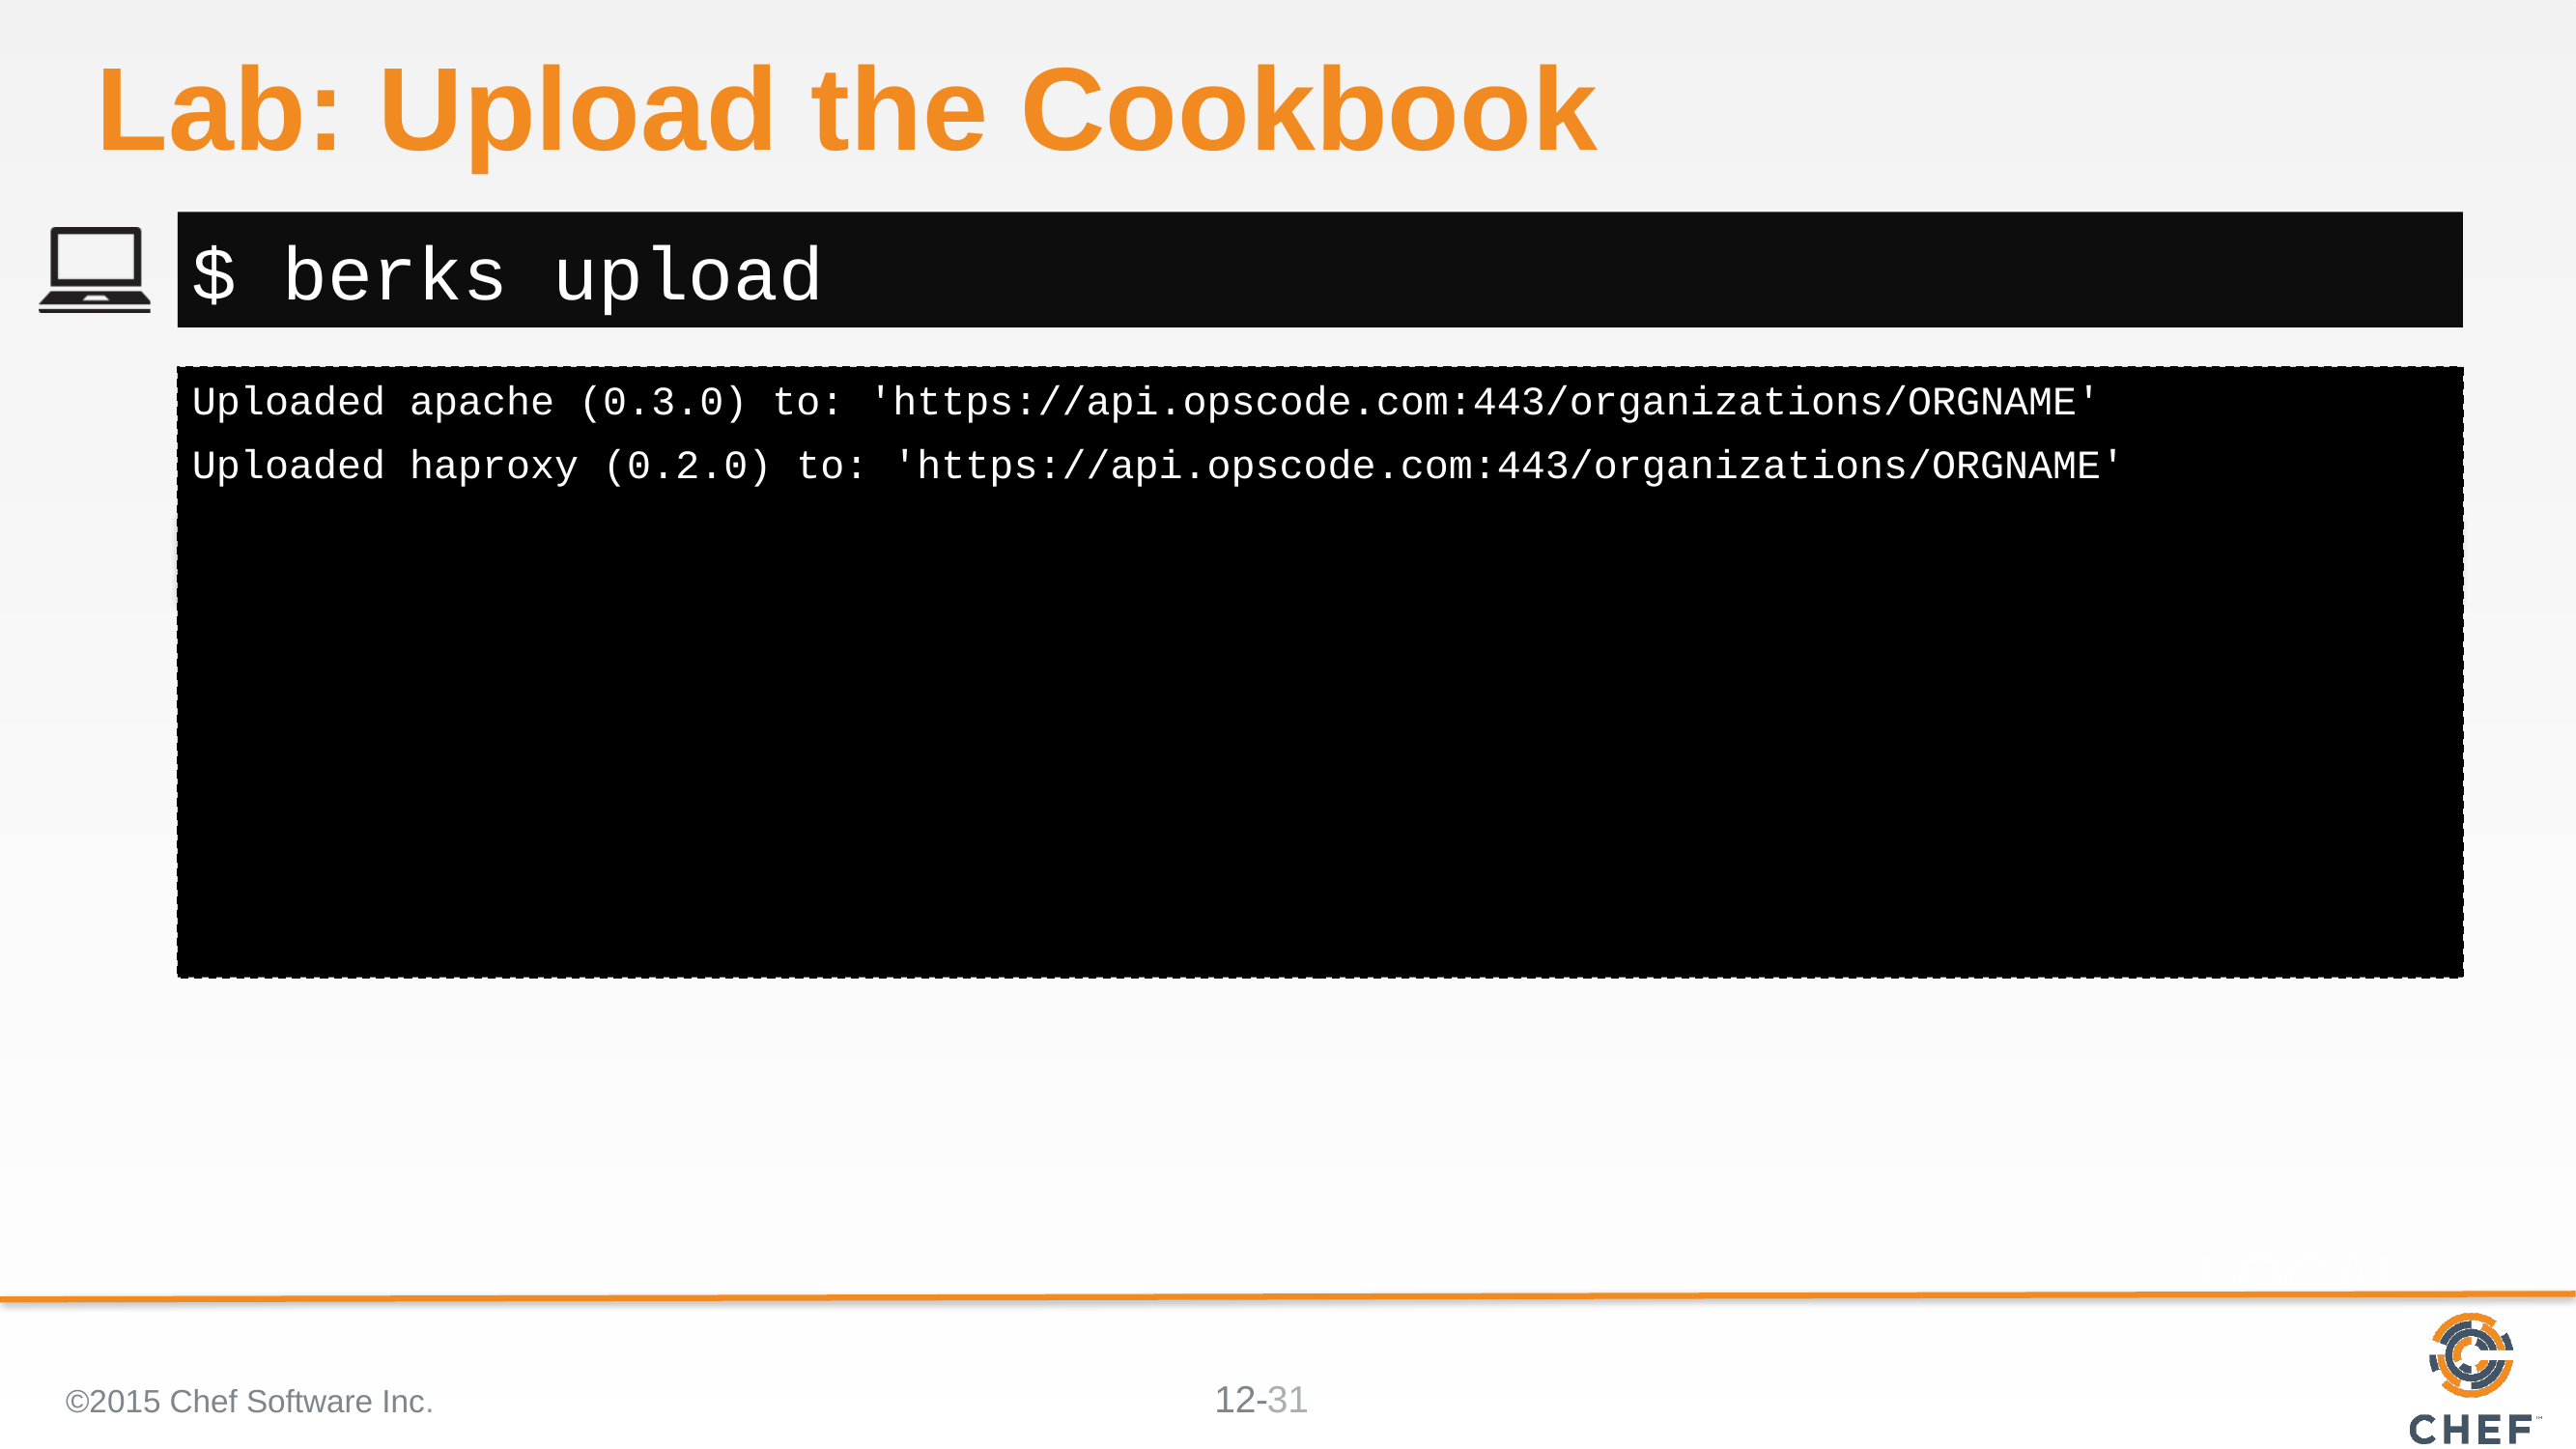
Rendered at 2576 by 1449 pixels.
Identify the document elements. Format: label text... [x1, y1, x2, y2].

slide_number 31 [998, 1359, 1578, 1437]
list $ berks upload [177, 212, 2463, 327]
list Uploaded apache (0.3.0) to: 'https://api.opscode.com:443/organizations/ORGNAME' Uploaded haproxy (0.2.0) to: 'https://api.opscode.com:443/organizations/ORGNAME' [177, 366, 2464, 979]
title Lab: Upload the Cookbook [96, 48, 2463, 180]
picture [2399, 1297, 2550, 1449]
footer ©2015 Chef Software Inc. [51, 1359, 952, 1440]
